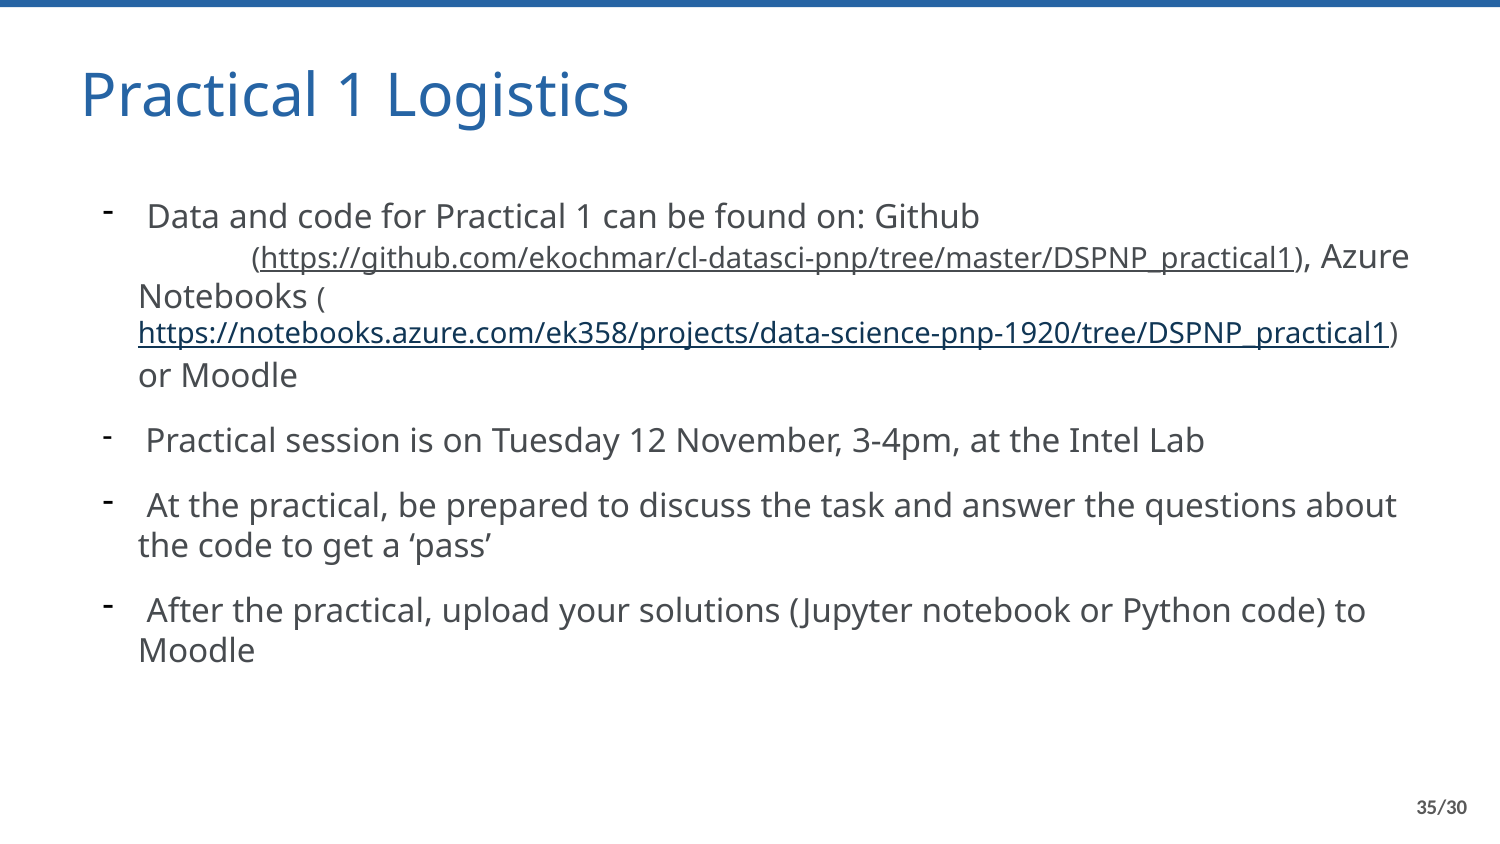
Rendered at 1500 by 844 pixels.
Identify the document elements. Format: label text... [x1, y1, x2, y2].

text_box Practical 1 Logistics [80, 56, 1229, 129]
text_box Data and code for Practical 1 can be found on: Github (https://github.com/ekochmar/cl-datasci-pnp/tree/master/DSPNP_practical1), Azure Notebooks (https://notebooks.azure.com/ek358/projects/data-science-pnp-1920/tree/DSPNP_practical1) or Moodle Practical session is on Tuesday 12 November, 3-4pm, at the Intel Lab At the practical, be prepared to discuss the task and answer the questions about the code to get a ‘pass’ After the practical, upload your solutions (Jupyter notebook or Python code) to Moodle [87, 179, 1455, 519]
